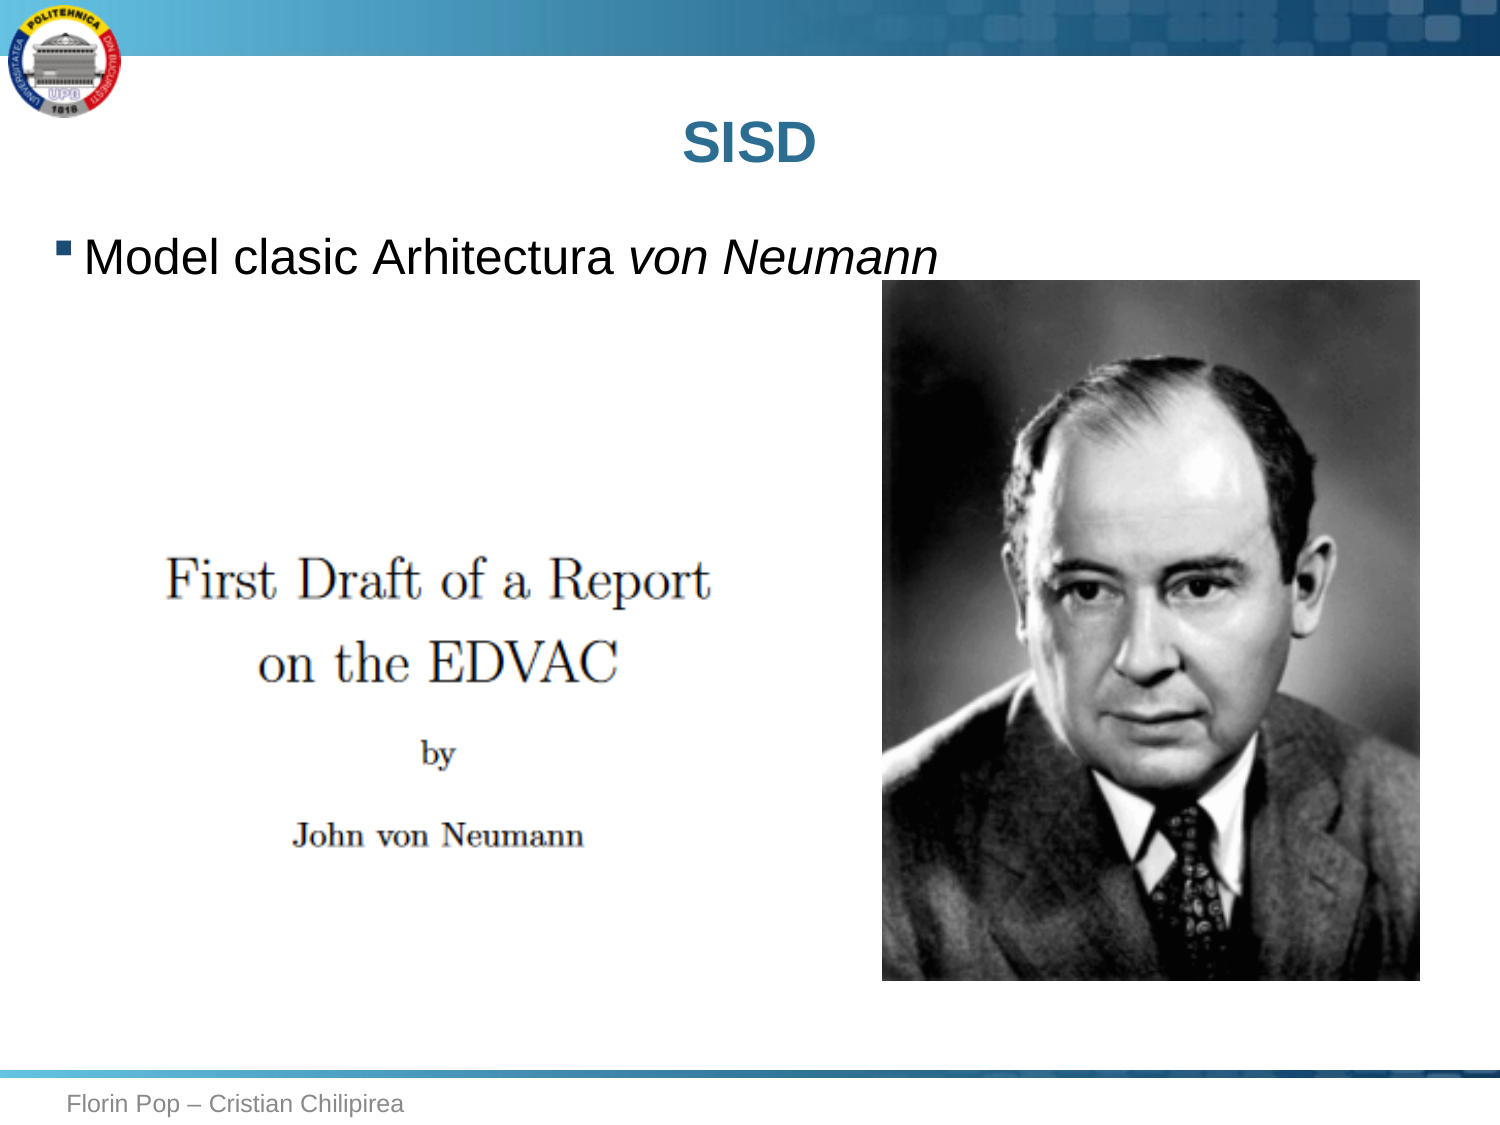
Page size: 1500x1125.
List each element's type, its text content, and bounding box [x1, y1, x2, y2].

title SISD [51, 102, 1449, 178]
list Model clasic Arhitectura von Neumann [52, 217, 1451, 1053]
picture [0, 280, 1420, 981]
picture [0, 1070, 1500, 1078]
picture [0, 0, 1500, 118]
footer Florin Pop – Cristian Chilipirea [51, 1083, 1157, 1125]
